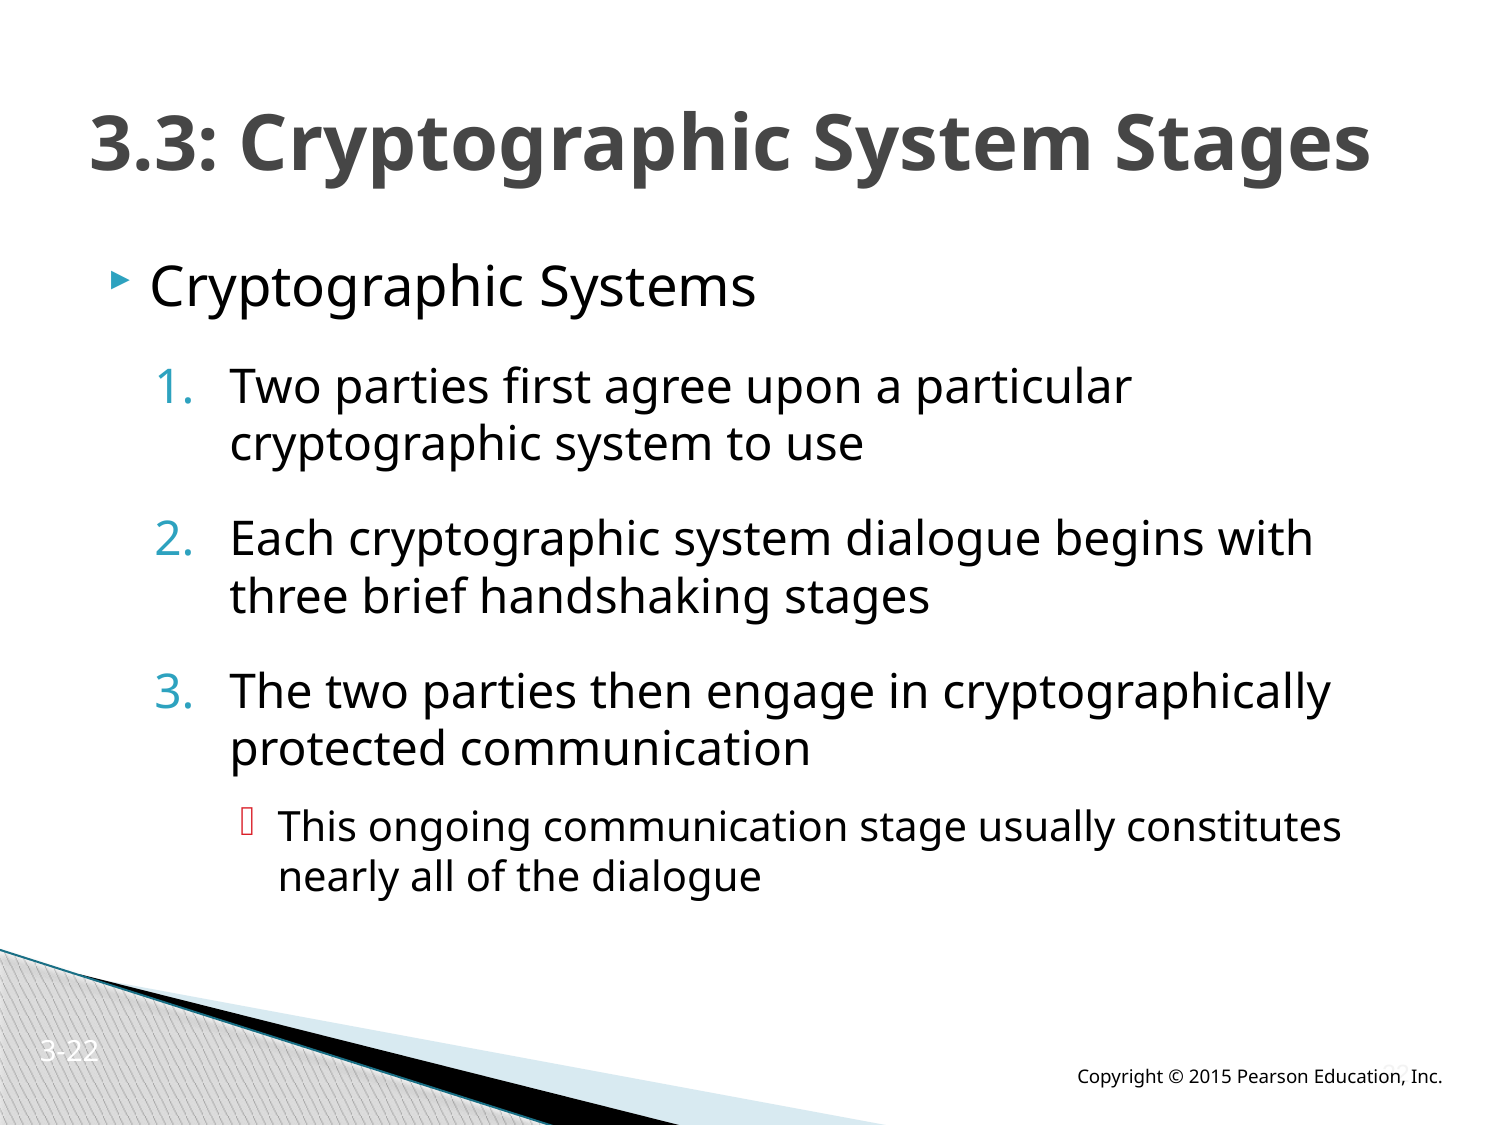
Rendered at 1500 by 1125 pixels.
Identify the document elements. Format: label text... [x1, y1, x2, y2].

list Cryptographic Systems Two parties first agree upon a particular cryptographic system to use Each cryptographic system dialogue begins with three brief handshaking stages The two parties then engage in cryptographically protected communication This ongoing communication stage usually constitutes nearly all of the dialogue [75, 242, 1425, 986]
title 3.3: Cryptographic System Stages [75, 45, 1425, 233]
slide_number 3-21 [24, 1025, 200, 1088]
